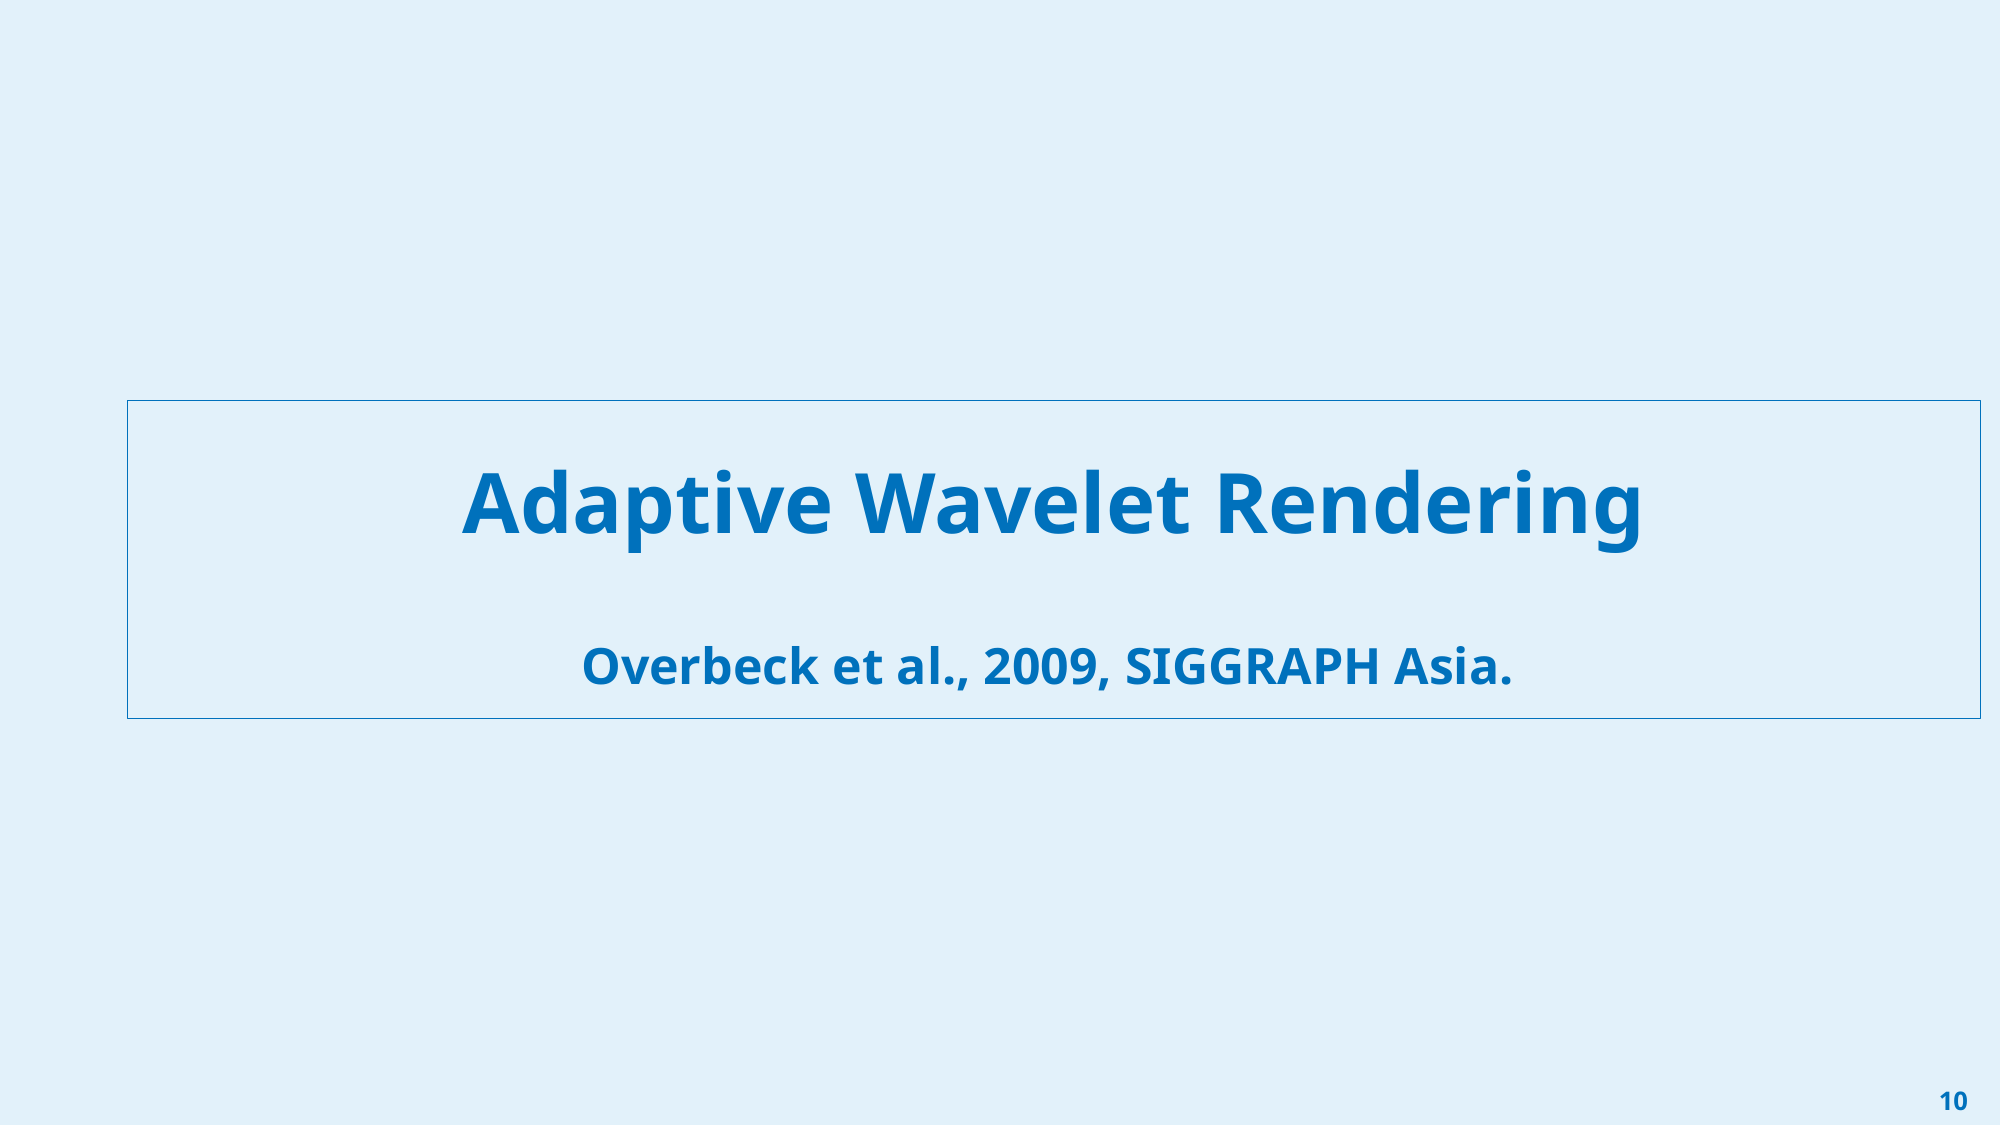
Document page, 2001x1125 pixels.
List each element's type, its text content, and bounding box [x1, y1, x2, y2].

title Adaptive Wavelet Rendering Overbeck et al., 2009, SIGGRAPH Asia. [127, 400, 1981, 719]
slide_number 9 [1501, 1081, 1969, 1124]
